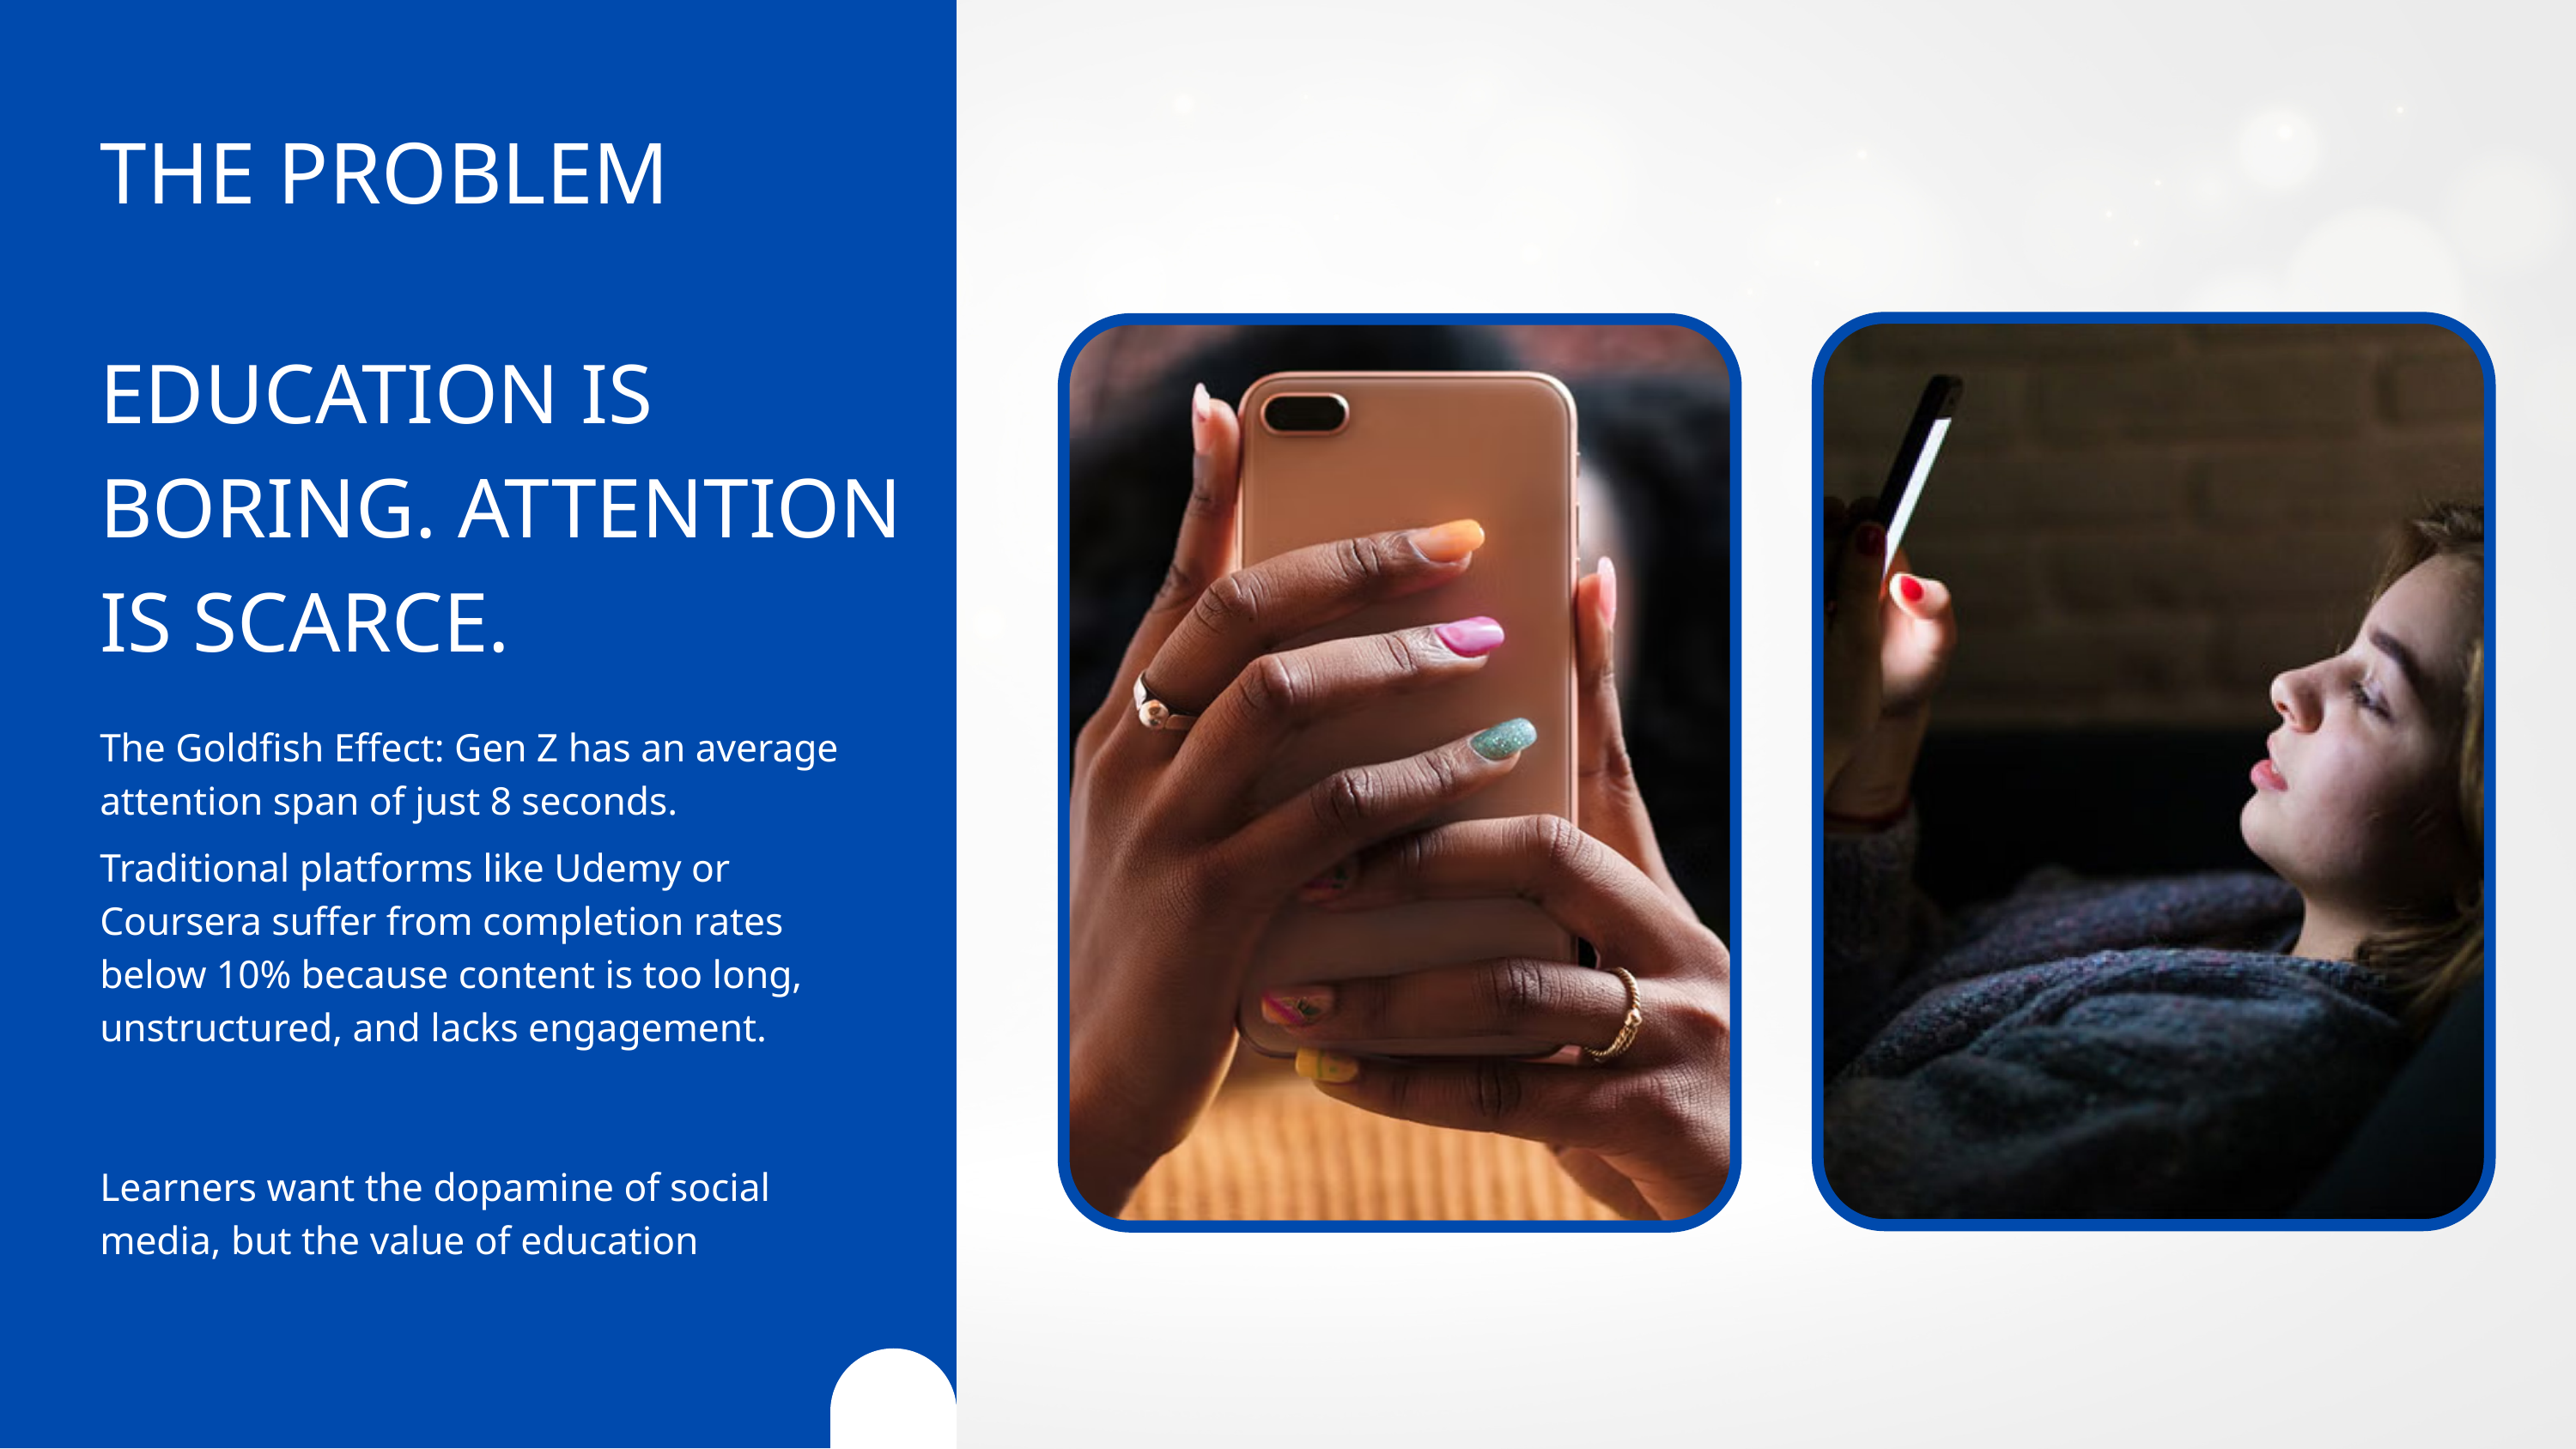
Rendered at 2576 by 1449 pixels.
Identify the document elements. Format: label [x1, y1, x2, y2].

text_box [0, 0, 957, 1449]
text_box [1811, 312, 2497, 1232]
text_box [958, 0, 2576, 1449]
text_box [1057, 312, 1742, 1234]
text_box [829, 1348, 957, 1449]
